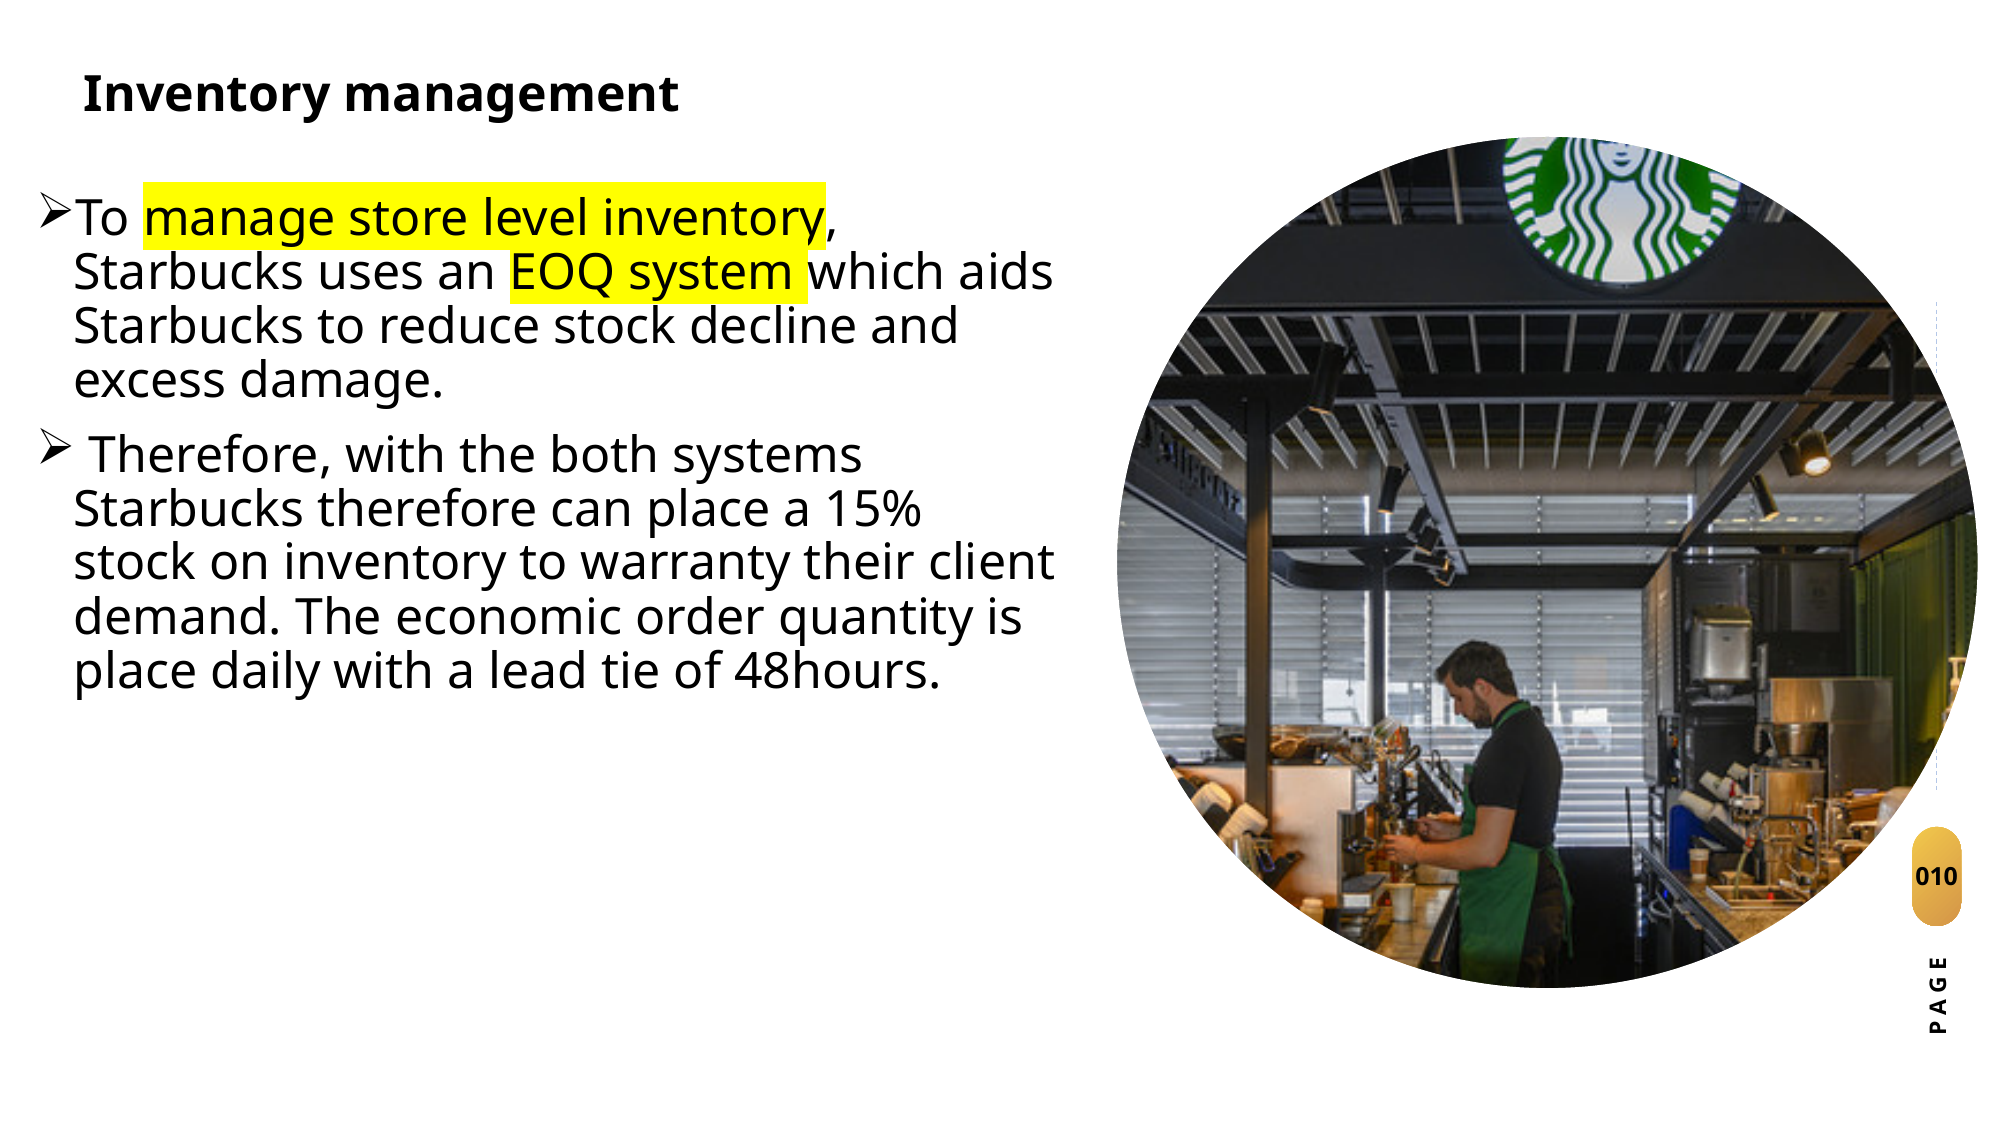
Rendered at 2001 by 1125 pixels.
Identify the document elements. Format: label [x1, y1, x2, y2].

text_box [0, 0, 2000, 1125]
